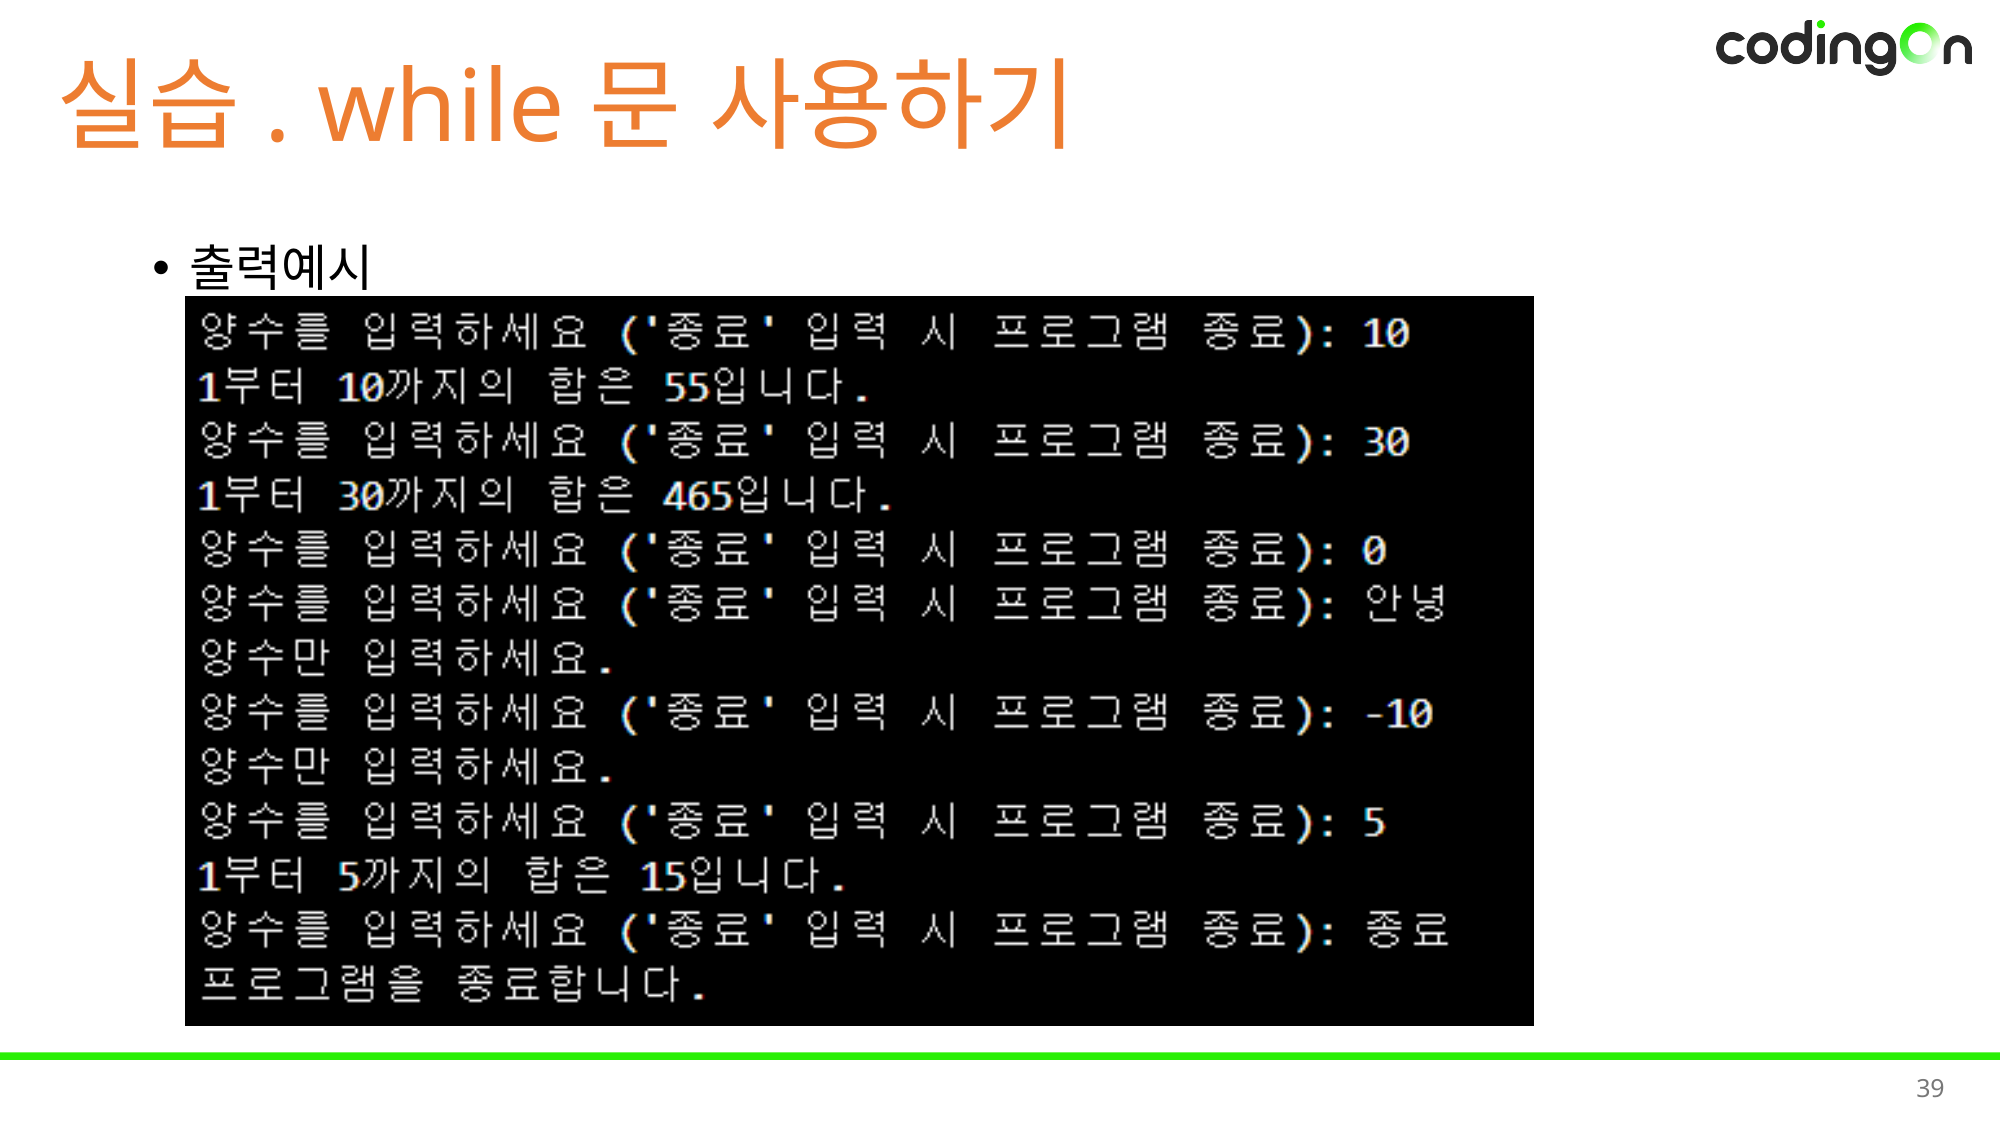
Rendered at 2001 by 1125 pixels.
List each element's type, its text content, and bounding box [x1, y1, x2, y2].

slide_number 39 [1509, 1059, 1960, 1120]
list 출력예시 [137, 217, 1863, 1014]
title 실습. while문 사용하기 [41, 0, 1767, 218]
picture [185, 296, 1534, 1027]
picture [1767, 20, 1972, 76]
